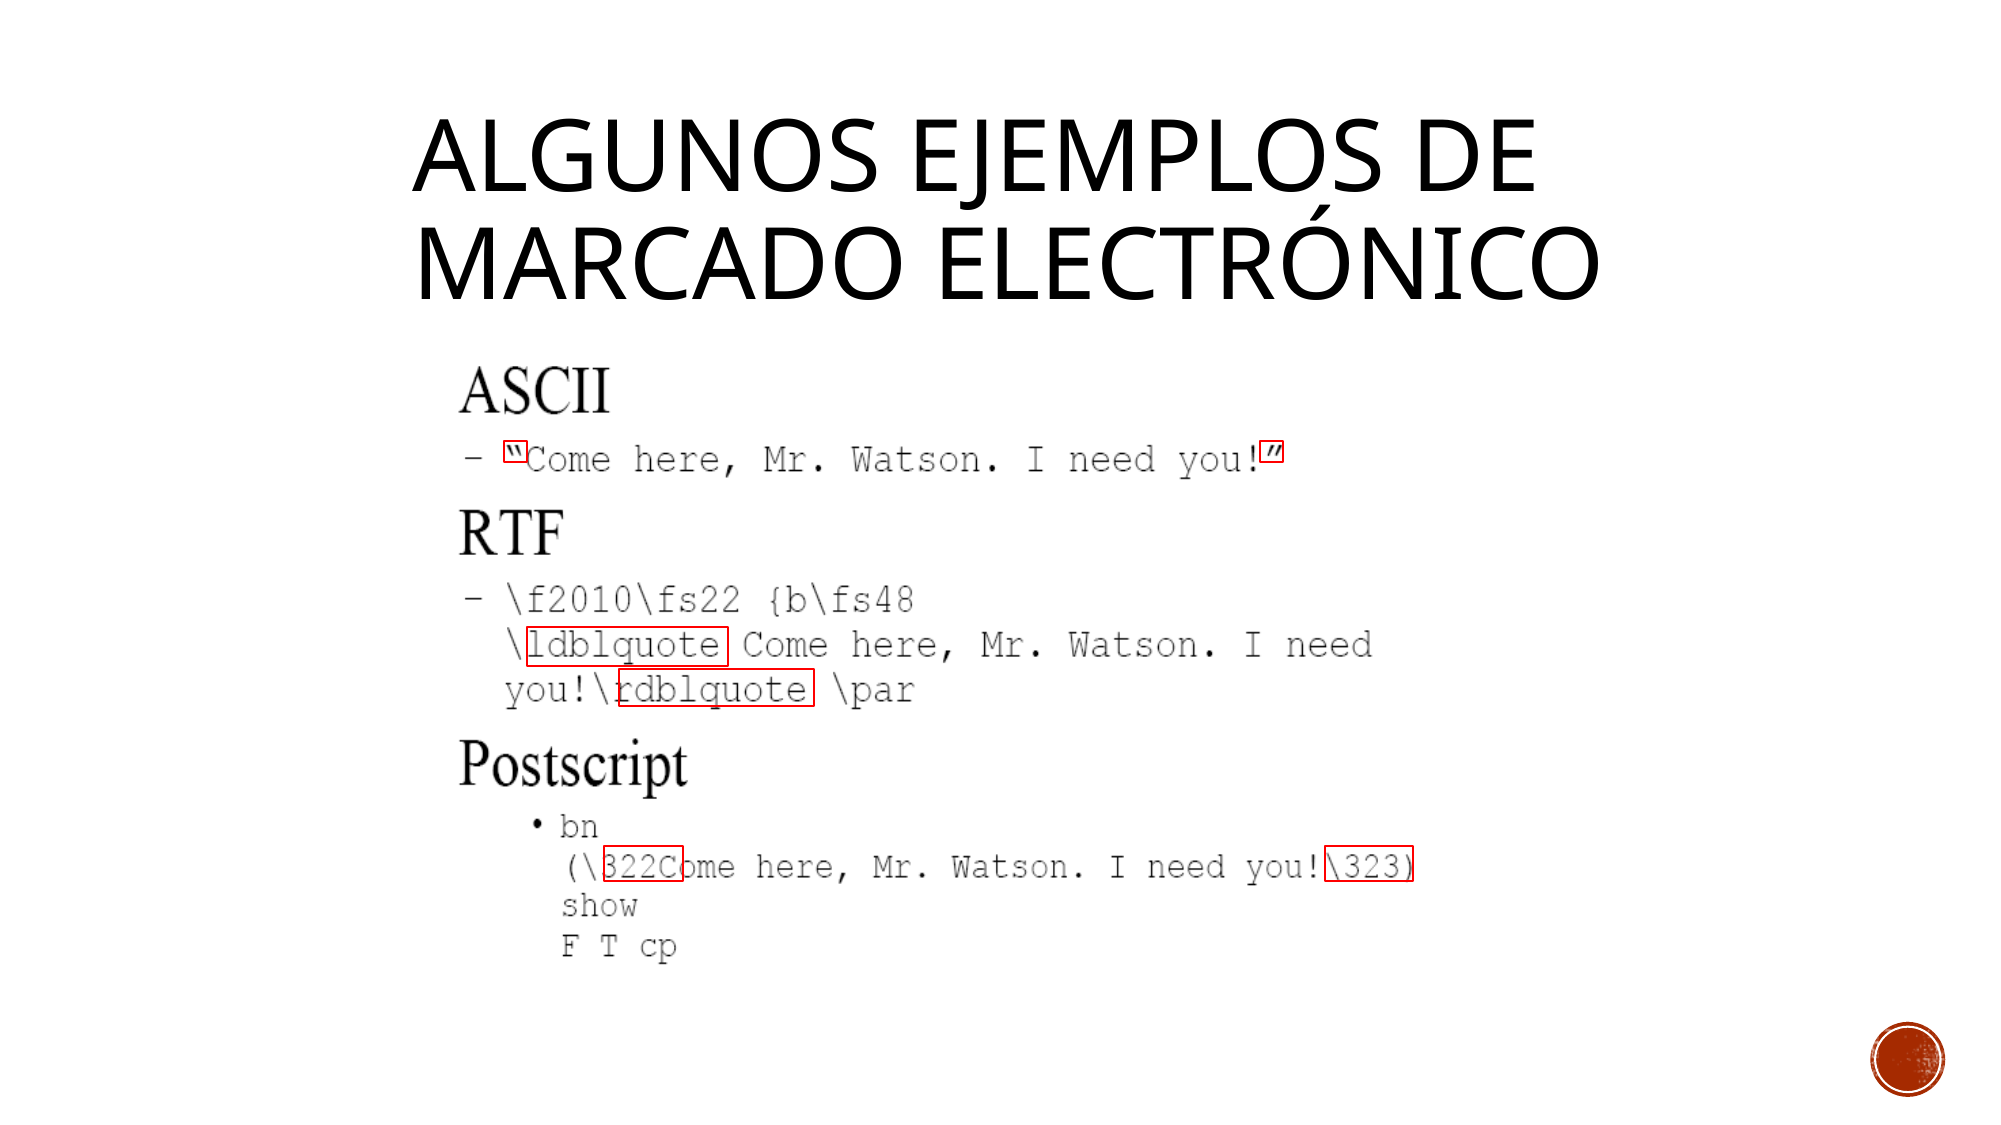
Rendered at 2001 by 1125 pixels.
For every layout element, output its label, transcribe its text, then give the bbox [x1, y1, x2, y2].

title ALGUNOS ejemplos de marcado electrónico [397, 165, 1855, 262]
picture [449, 348, 1435, 989]
